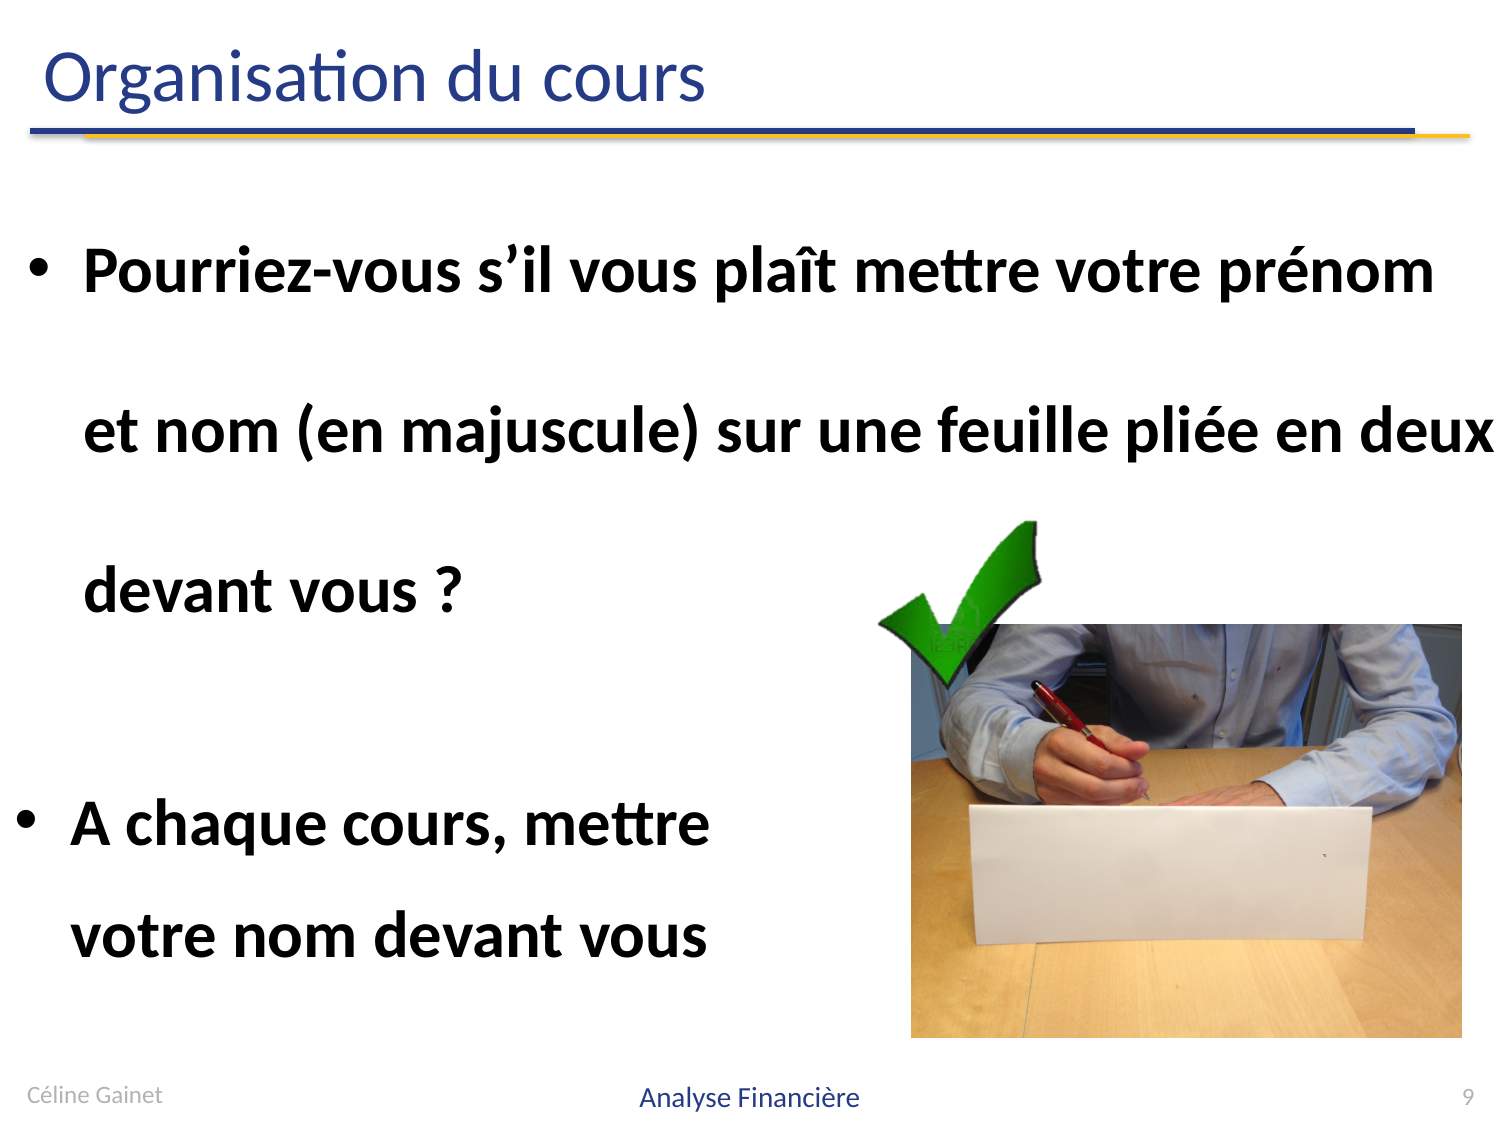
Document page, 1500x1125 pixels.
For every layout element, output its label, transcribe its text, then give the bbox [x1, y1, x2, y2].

footer Analyse Financière [512, 1065, 988, 1125]
list Pourriez-vous s’il vous plaît mettre votre prénom et nom (en majuscule) sur une feuille pliée en deux devant vous ? [12, 138, 1500, 656]
title Organisation du cours [0, 3, 1500, 141]
slide_number 9 [1139, 1065, 1490, 1125]
slide_number Céline Gainet [12, 1063, 363, 1124]
picture [829, 496, 1462, 1038]
text_box A chaque cours, mettre votre nom devant vous [0, 739, 768, 978]
